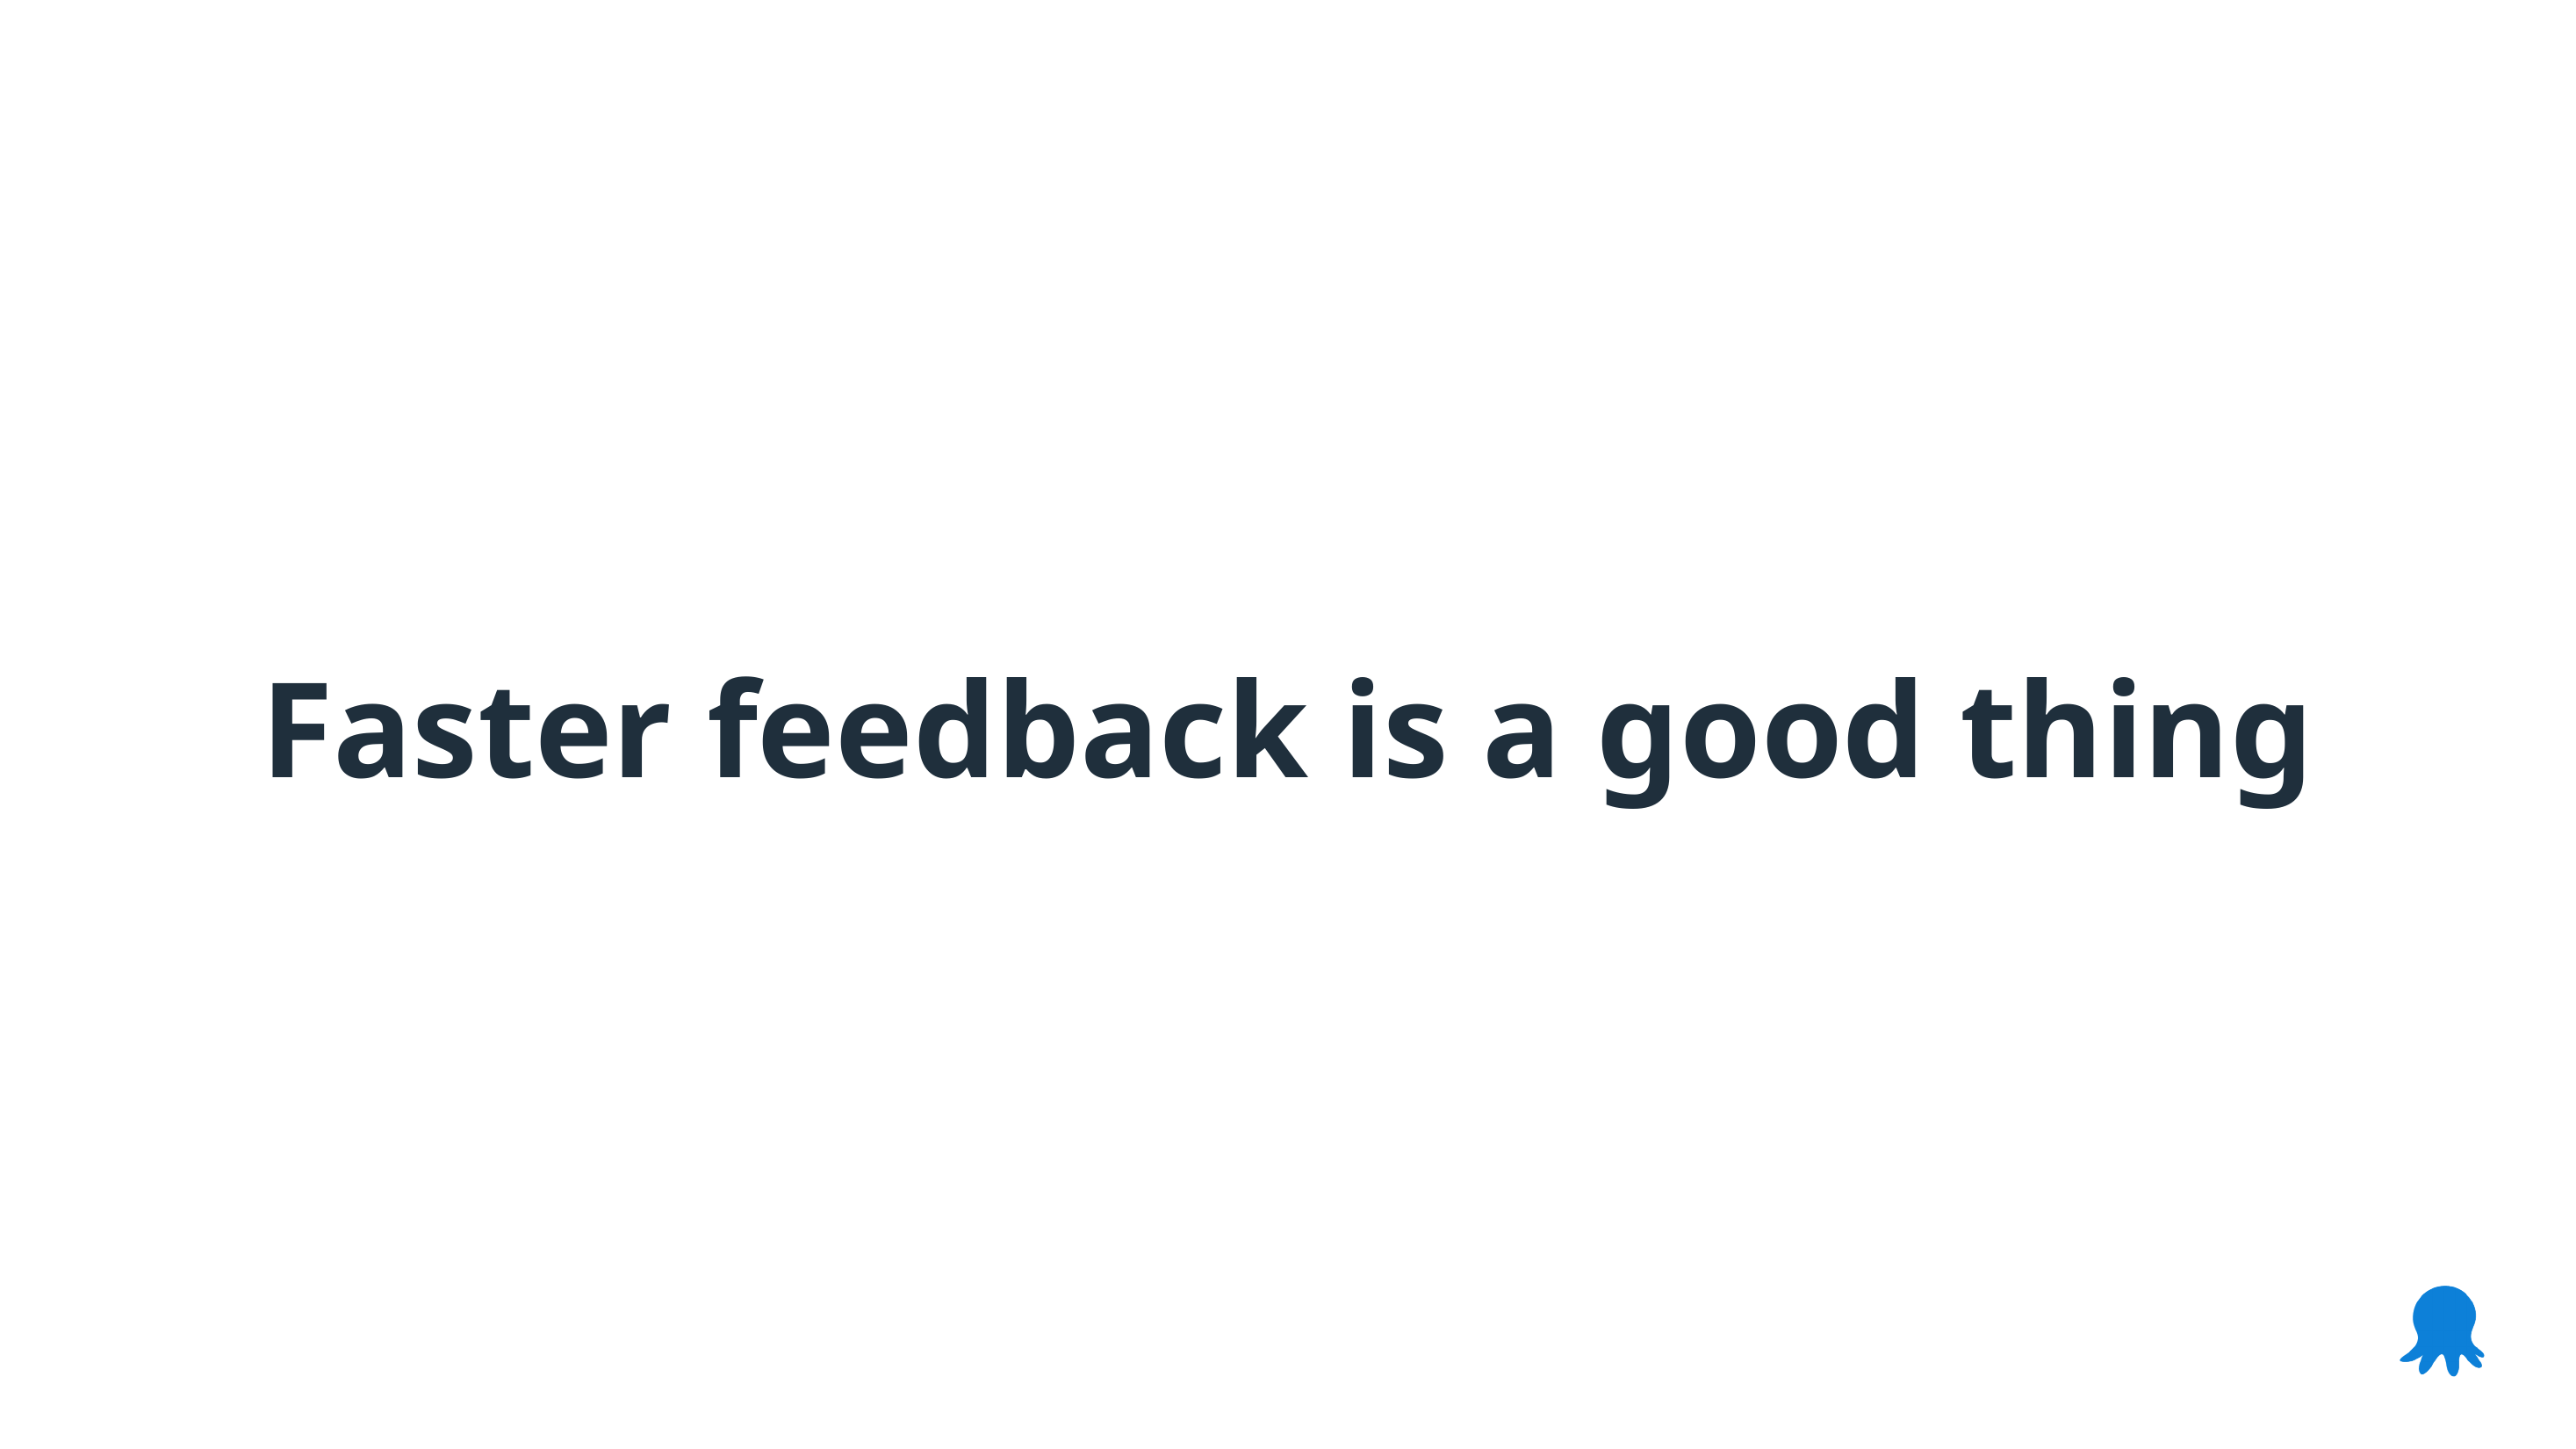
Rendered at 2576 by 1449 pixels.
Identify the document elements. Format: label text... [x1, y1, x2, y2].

text_box Faster feedback is a good thing [0, 0, 2576, 1449]
